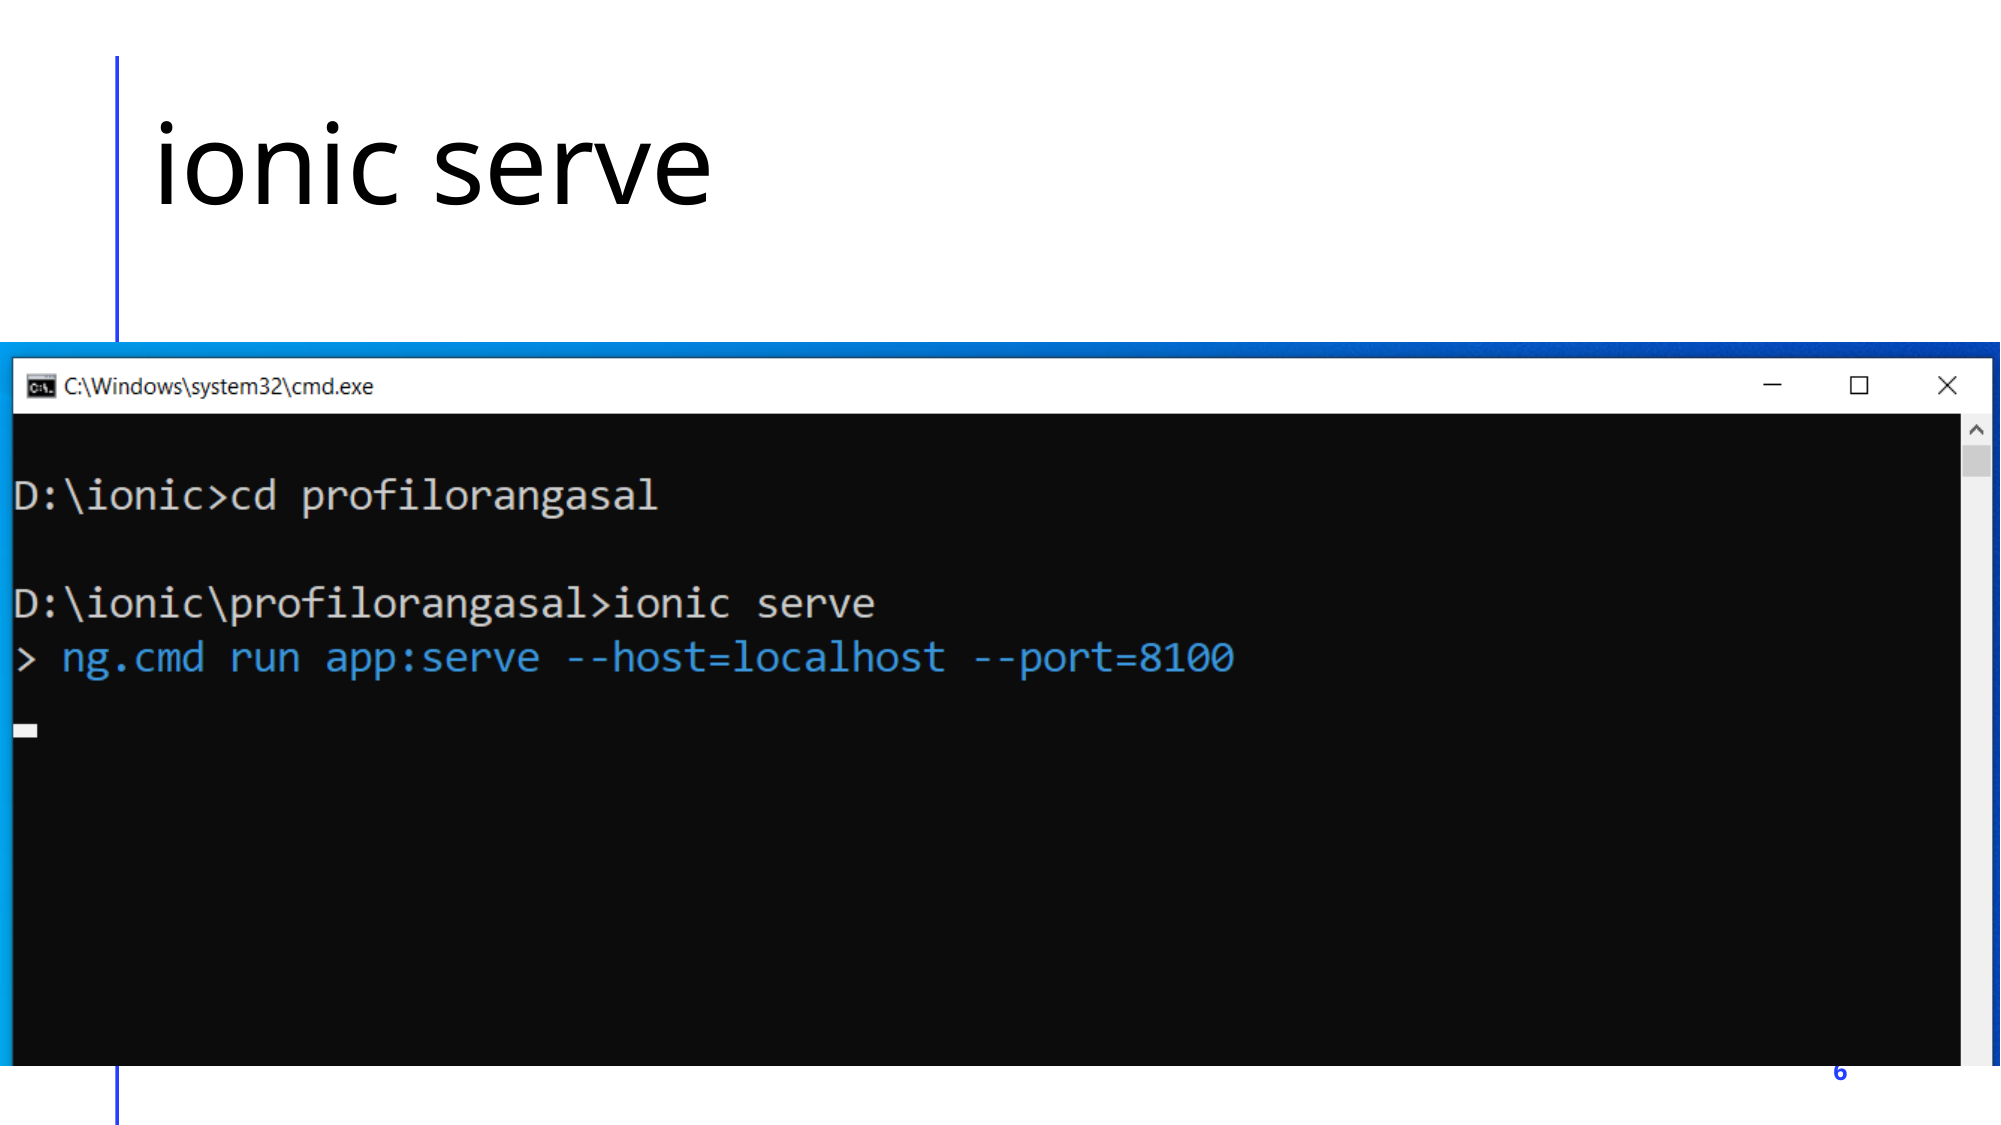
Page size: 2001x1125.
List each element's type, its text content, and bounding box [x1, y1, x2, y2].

slide_number 6 [1412, 1066, 1863, 1103]
title ionic serve [137, 59, 1863, 278]
picture [13, 342, 2000, 1066]
picture [45, 345, 136, 349]
